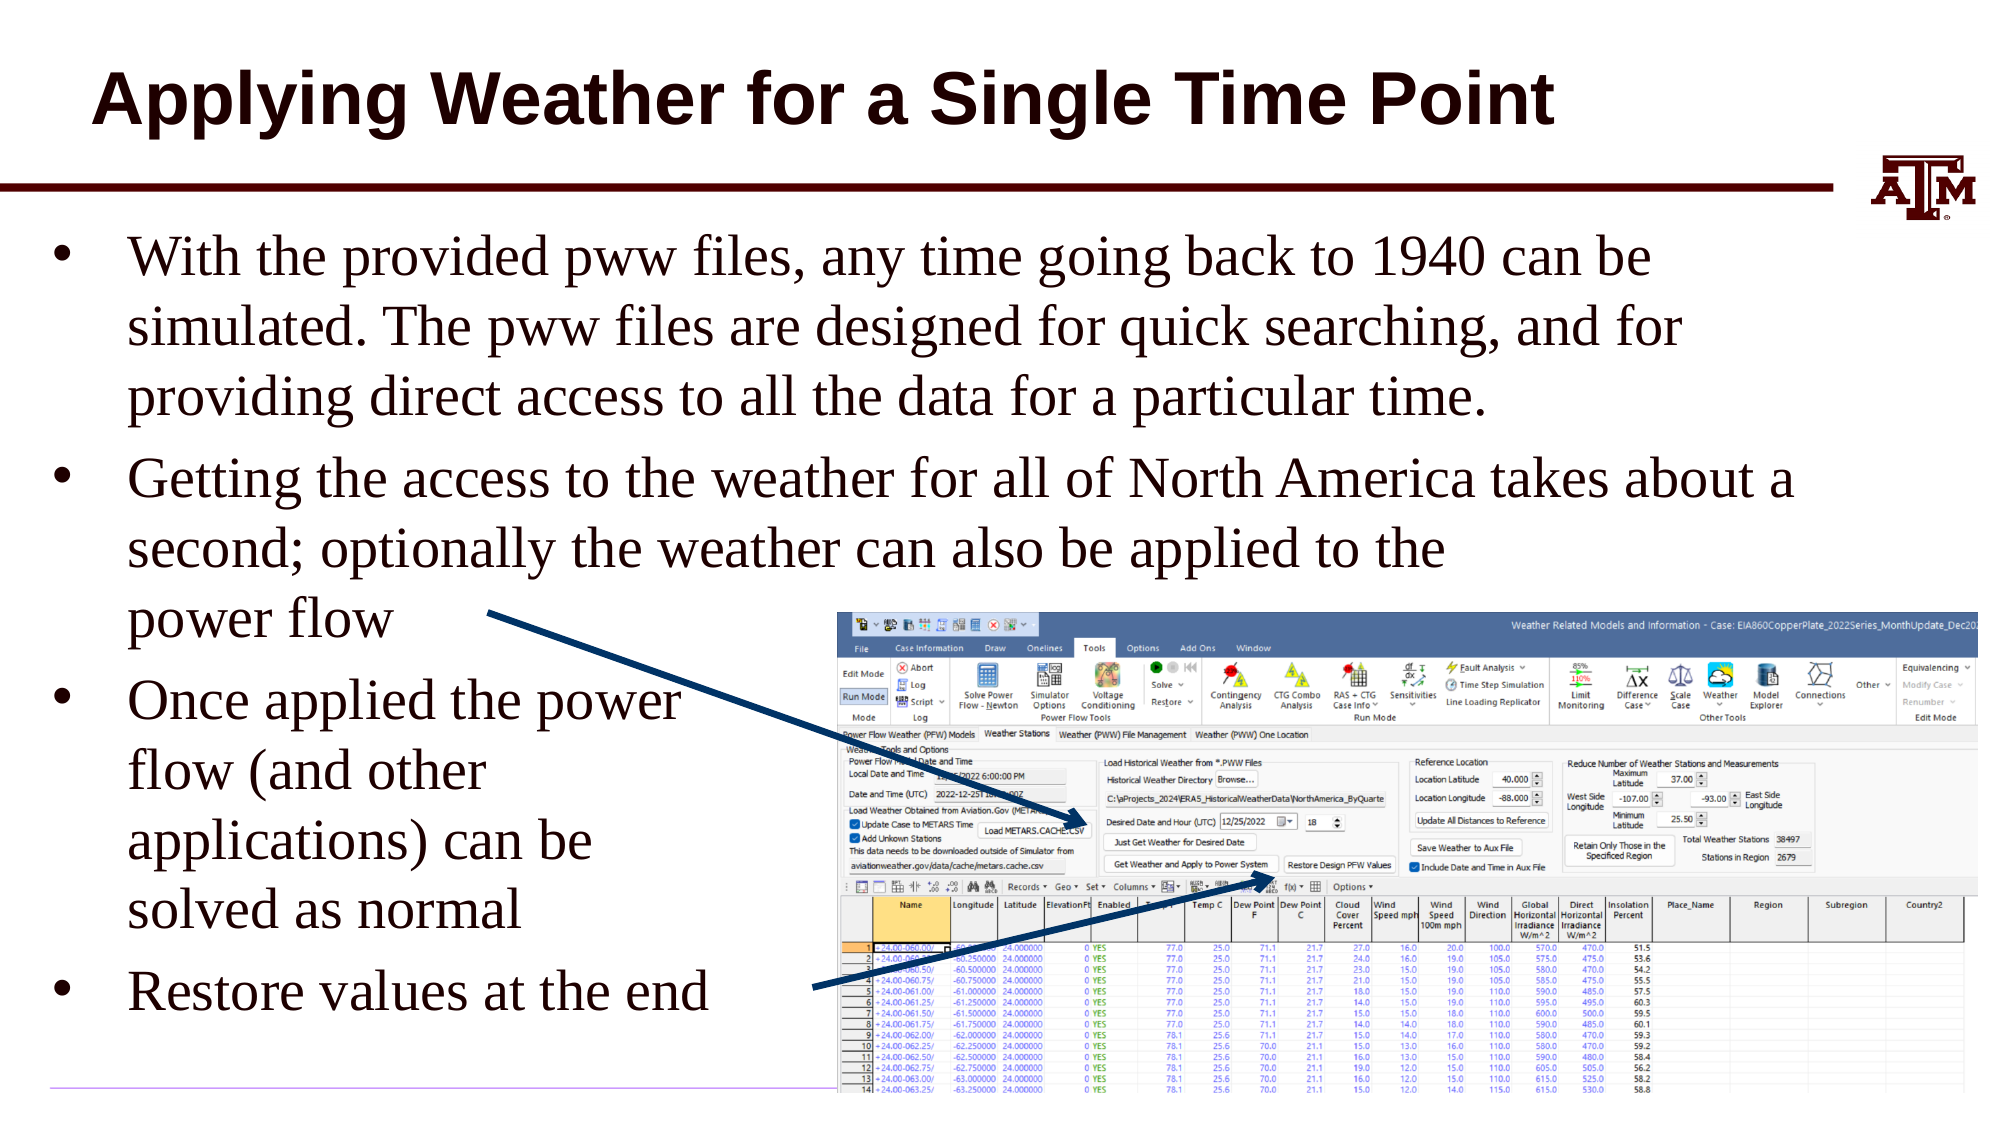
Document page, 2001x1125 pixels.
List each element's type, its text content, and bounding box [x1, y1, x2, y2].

picture [837, 612, 1978, 1093]
list With the provided pww files, any time going back to 1940 can be simulated. The pww files are designed for quick searching, and for providing direct access to all the data for a particular time. Getting the access to the weather for all of North America takes about a second; optionally the weather can also be applied to the power flow Once applied the power flow (and other applications) can be solved as normal Restore values at the end [37, 209, 1876, 663]
picture [1856, 137, 1990, 238]
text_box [487, 612, 1088, 826]
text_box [812, 877, 1276, 988]
title Applying Weather for a Single Time Point [74, 12, 1909, 188]
